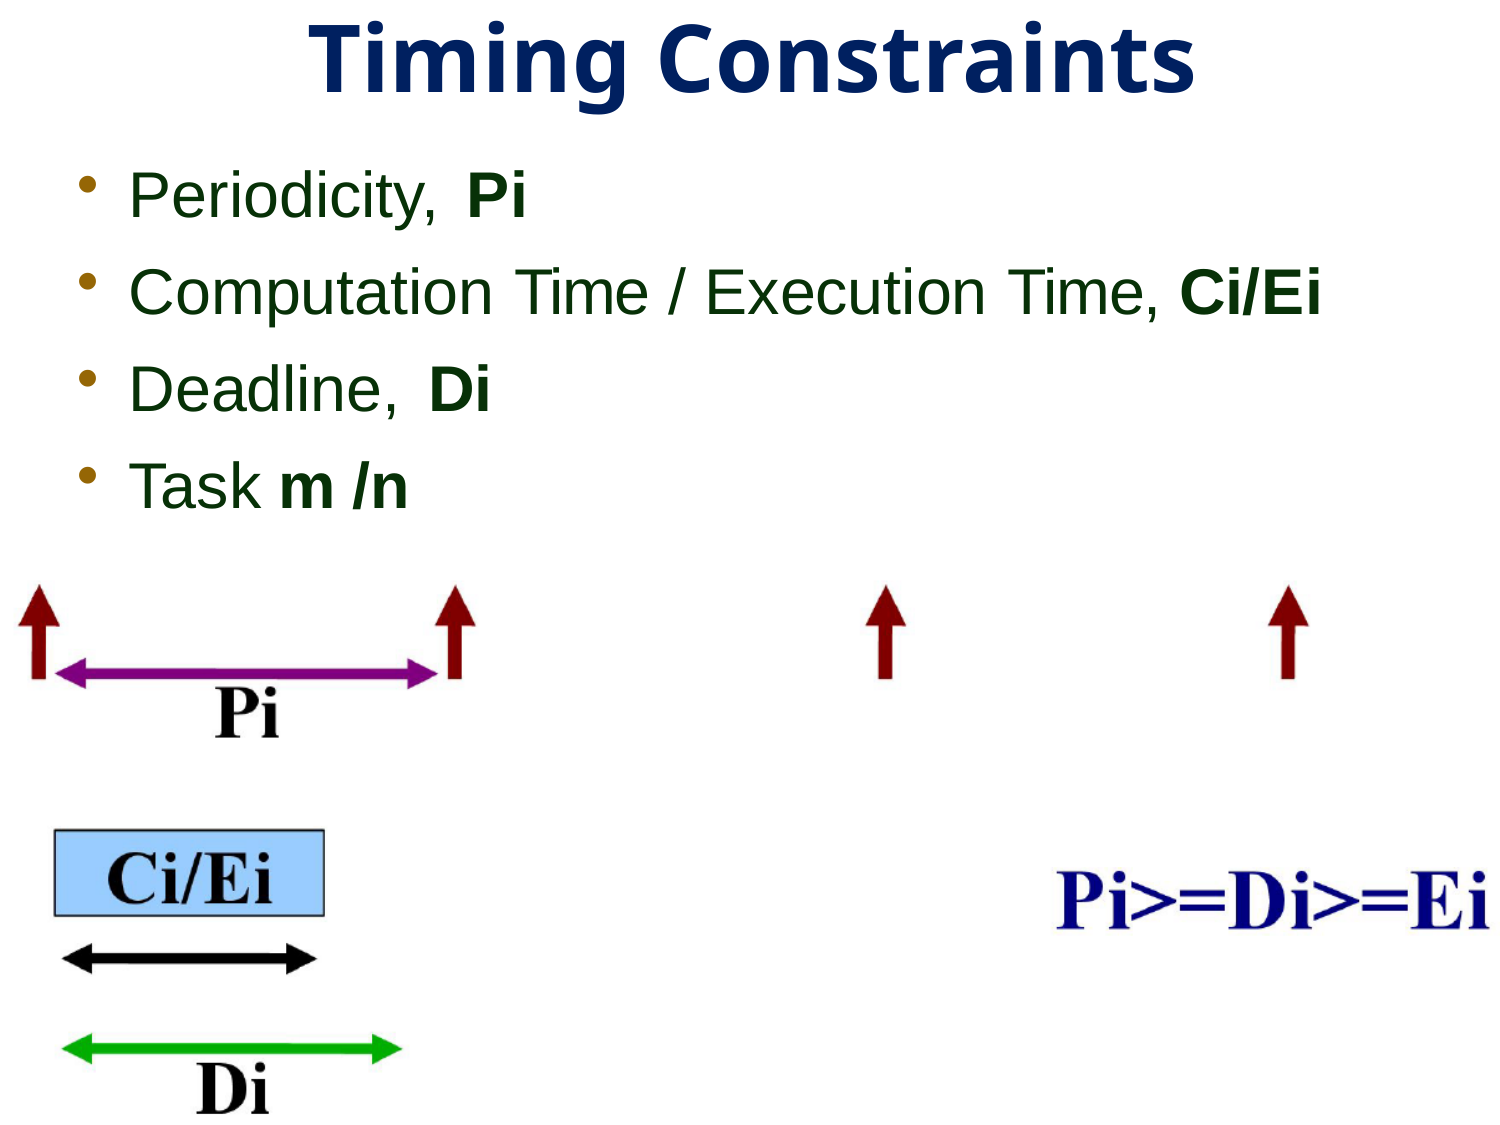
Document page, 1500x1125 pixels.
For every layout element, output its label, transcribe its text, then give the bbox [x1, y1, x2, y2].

text_box Timing Constraints Periodicity, Pi Computation Time / Execution Time, Ci/Ei Deadline, Di Task m /n [74, 0, 1329, 522]
picture [0, 562, 1500, 1124]
